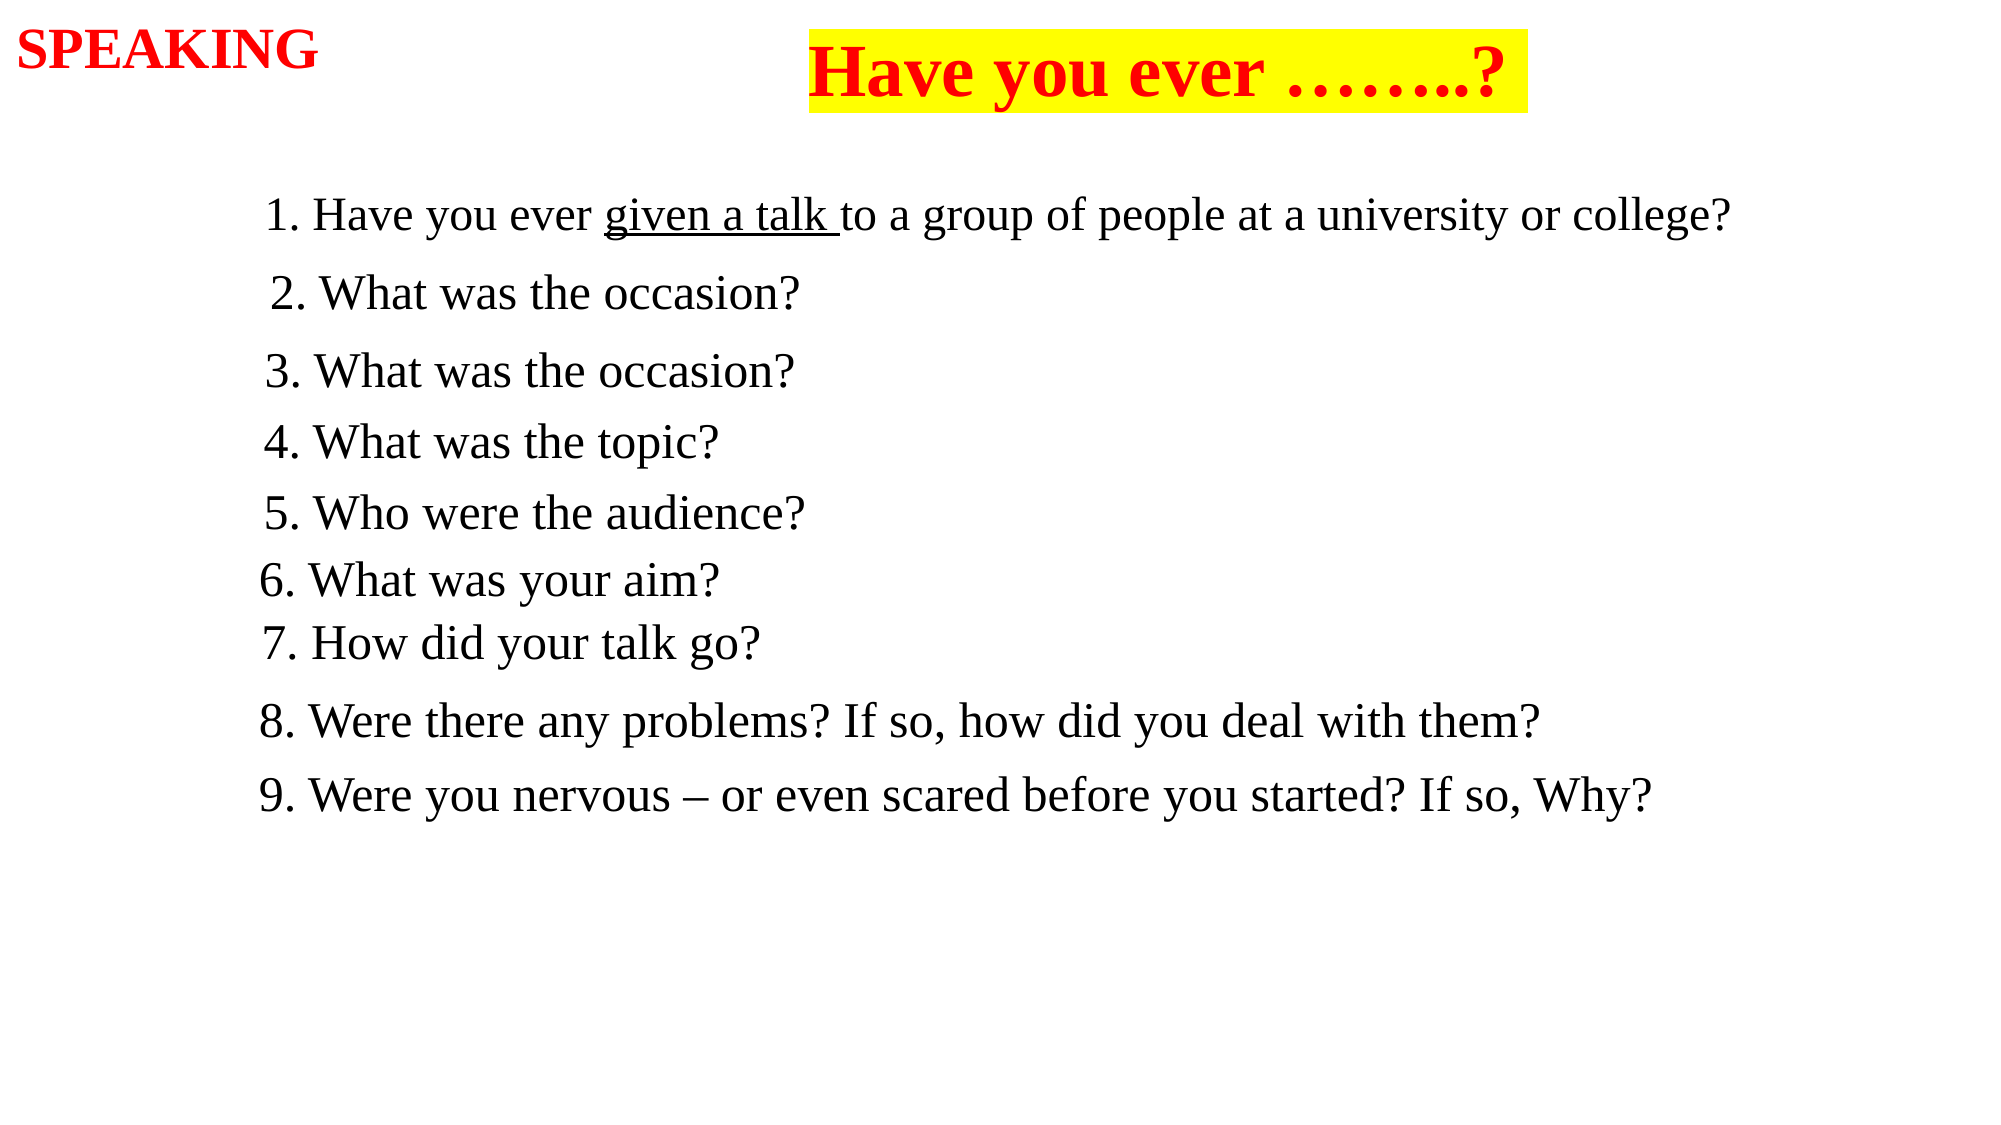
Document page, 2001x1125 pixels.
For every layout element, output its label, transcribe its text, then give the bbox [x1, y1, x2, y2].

text_box 6. What was your aim? [244, 538, 1677, 614]
text_box 1. Have you ever given a talk to a group of people at a university or college? [249, 174, 1875, 248]
text_box 9. Were you nervous – or even scared before you started? If so, Why? [244, 753, 1677, 829]
text_box 8. Were there any problems? If so, how did you deal with them? [244, 680, 1677, 753]
text_box 7. How did your talk go? [246, 602, 1679, 678]
text_box 4. What was the topic? [248, 400, 1682, 471]
text_box 3. What was the occasion? [249, 329, 1683, 405]
text_box 5. Who were the audience? [248, 471, 1682, 547]
text_box 2. What was the occasion? [255, 252, 1688, 328]
text_box Have you ever ……..? [793, 13, 1688, 119]
text_box SPEAKING [1, 2, 509, 88]
